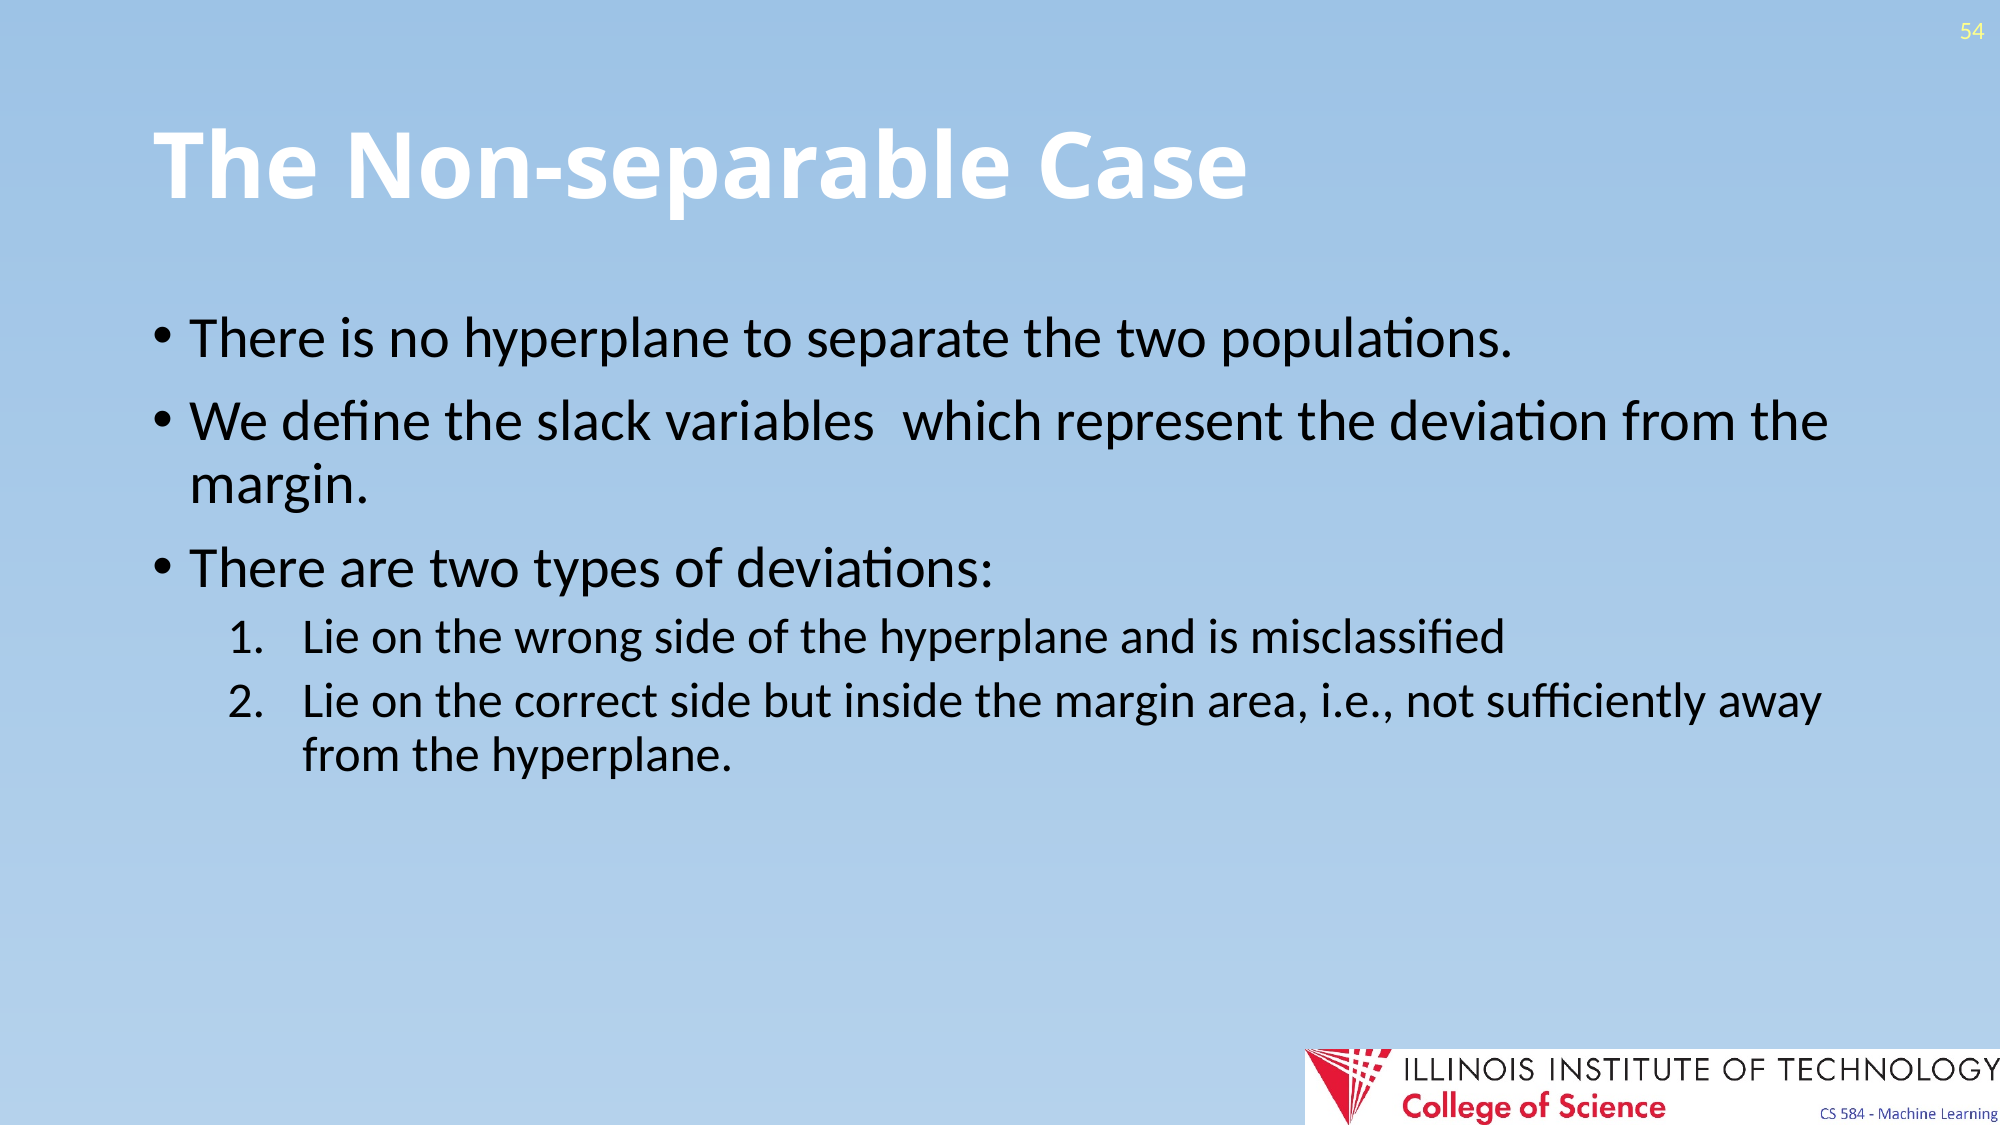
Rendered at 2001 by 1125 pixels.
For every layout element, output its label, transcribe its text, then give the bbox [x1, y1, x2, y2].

title The Non-separable Case [137, 59, 1863, 278]
slide_number 54 [1550, 0, 2000, 60]
picture [1305, 1049, 2000, 1125]
